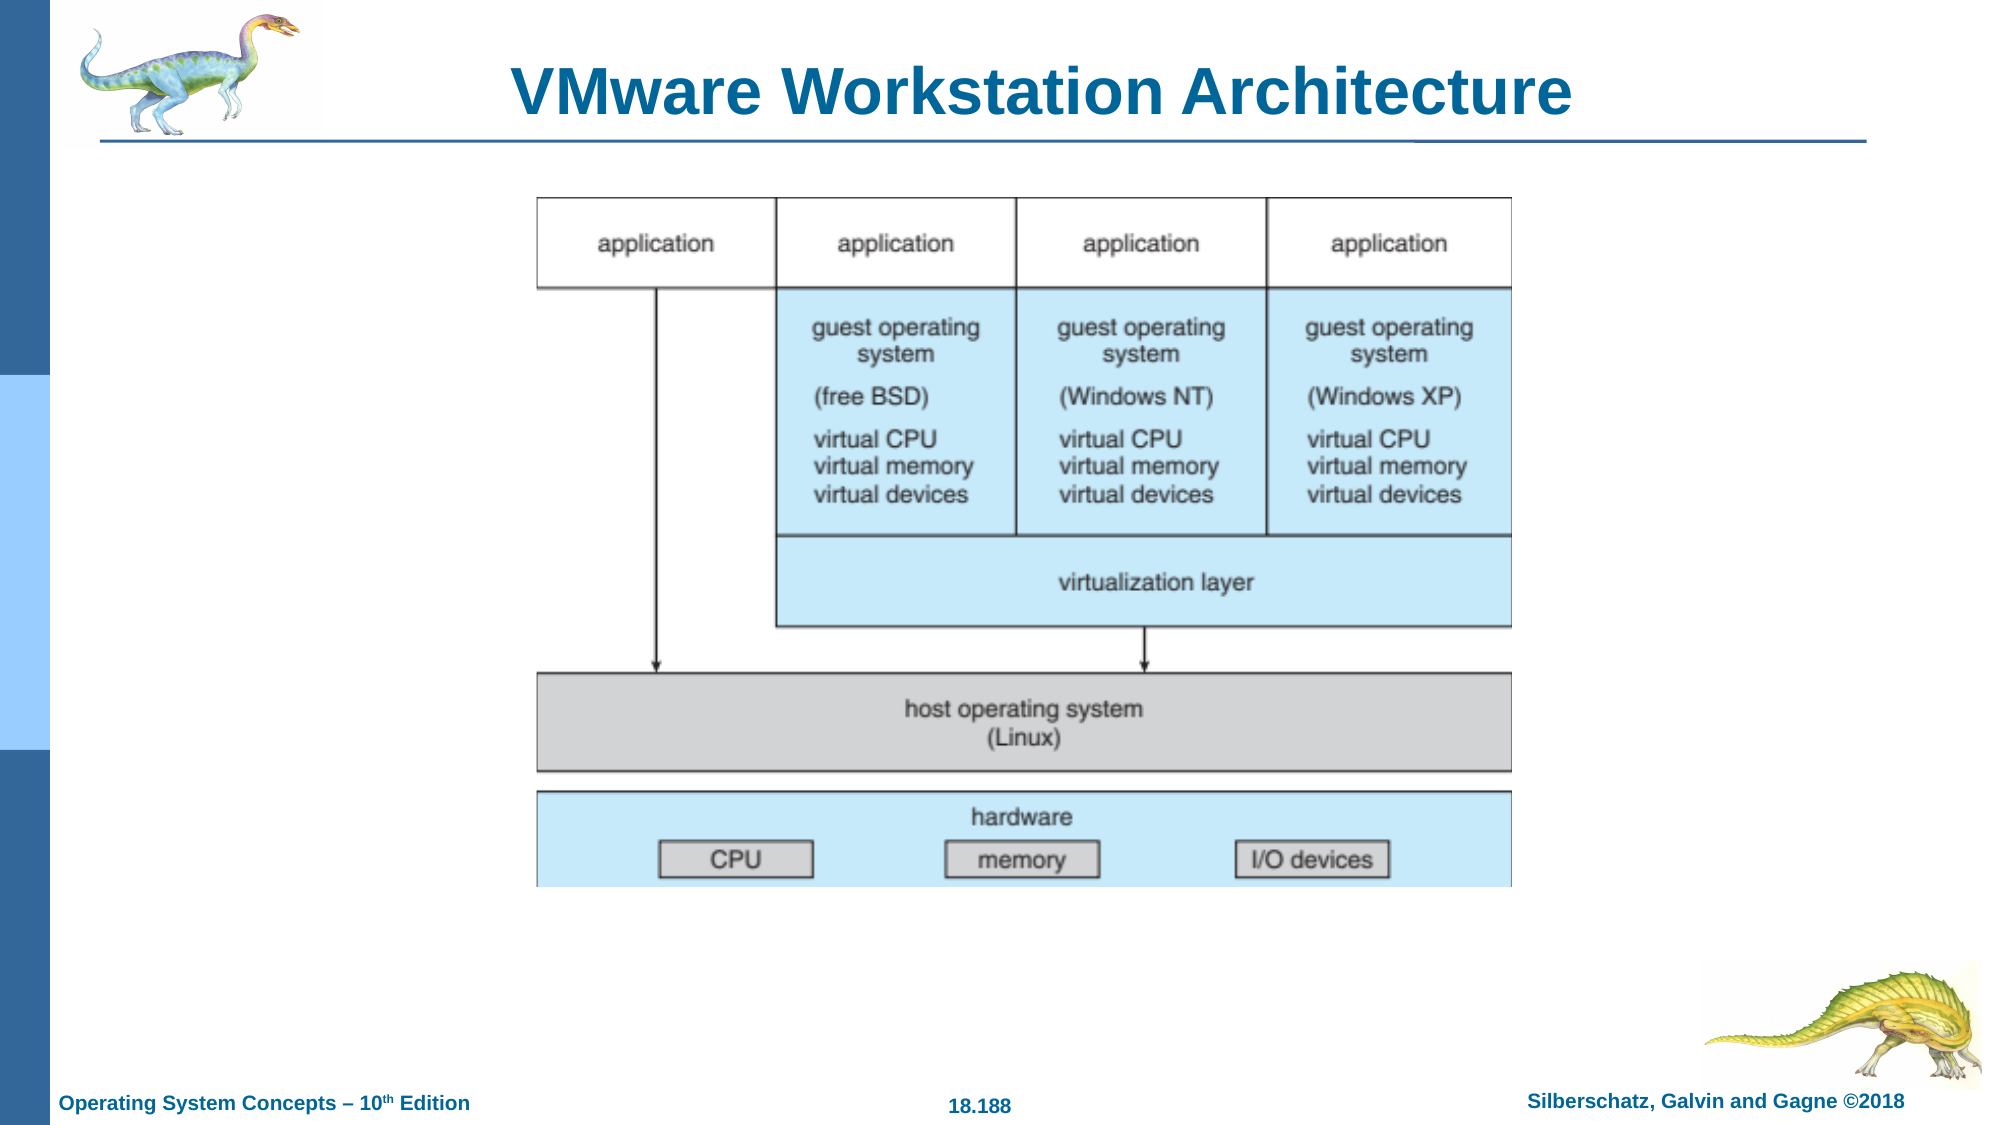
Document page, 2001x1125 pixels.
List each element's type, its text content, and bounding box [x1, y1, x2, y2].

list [398, 197, 1651, 887]
picture [62, 0, 324, 149]
picture [1700, 959, 1982, 1090]
title VMware Workstation Architecture [367, 40, 1718, 136]
